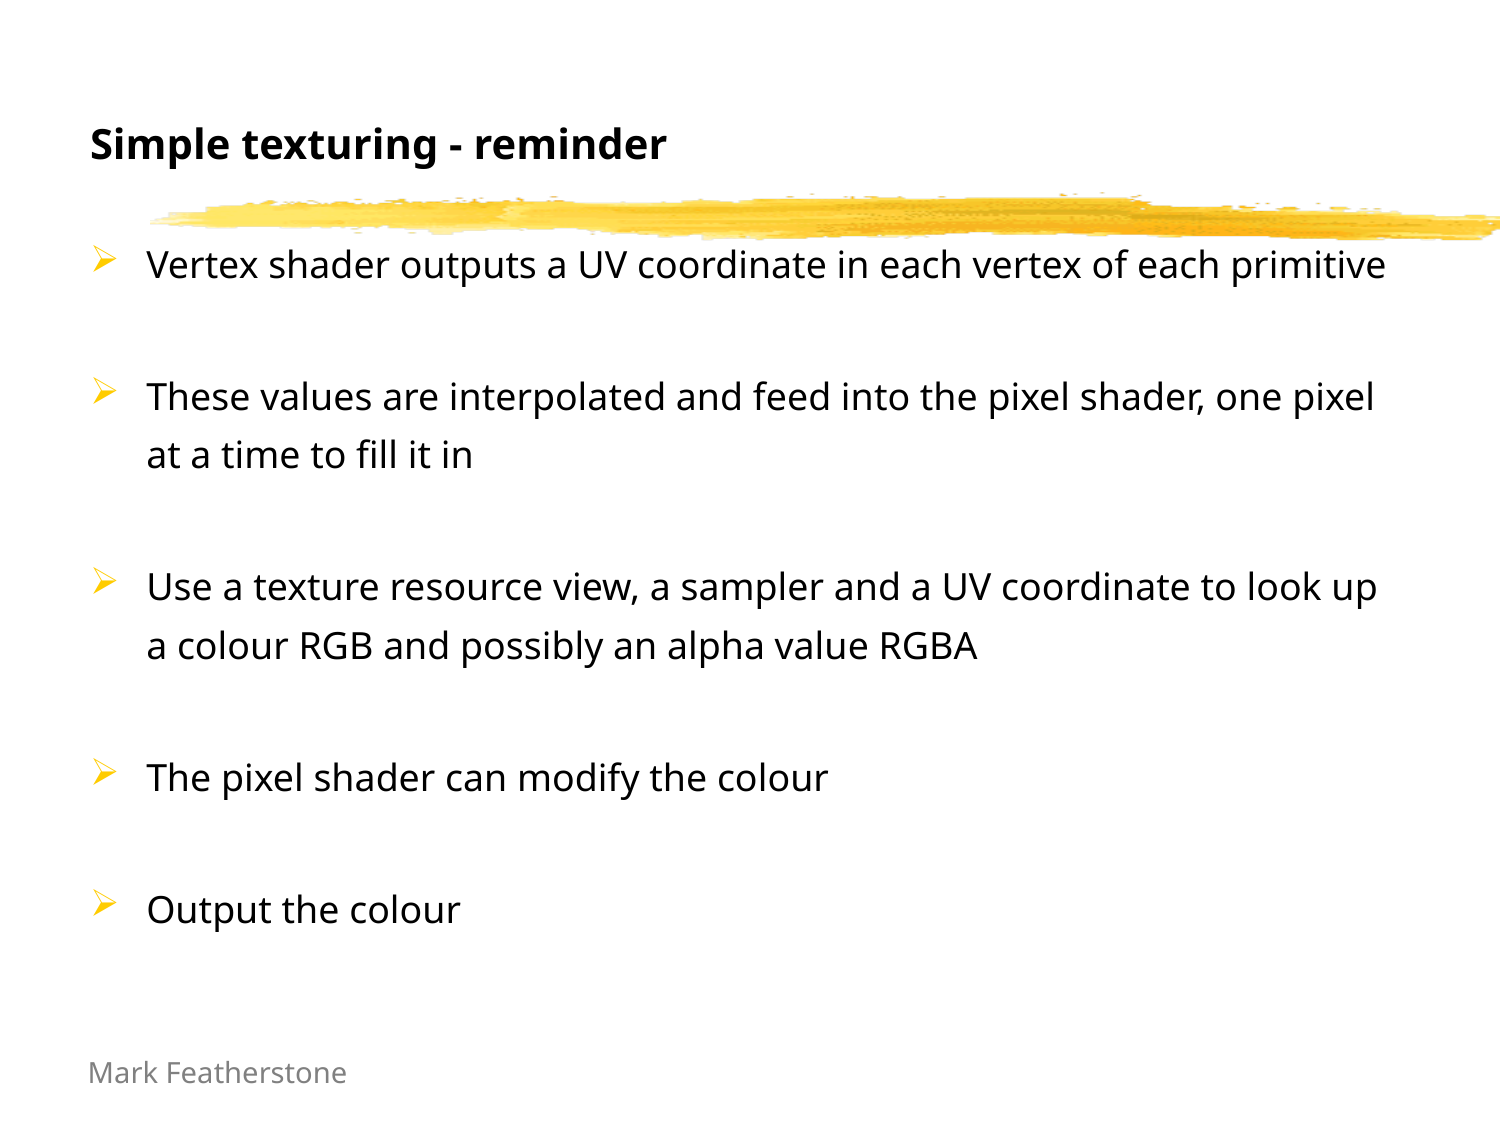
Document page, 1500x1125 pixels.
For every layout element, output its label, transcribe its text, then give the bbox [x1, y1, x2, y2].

picture [150, 187, 1500, 251]
title Simple texturing - reminder [75, 87, 1425, 175]
list Vertex shader outputs a UV coordinate in each vertex of each primitive These values are interpolated and feed into the pixel shader, one pixel at a time to fill it in Use a texture resource view, a sampler and a UV coordinate to look up a colour RGB and possibly an alpha value RGBA The pixel shader can modify the colour Output the colour [75, 219, 1417, 964]
